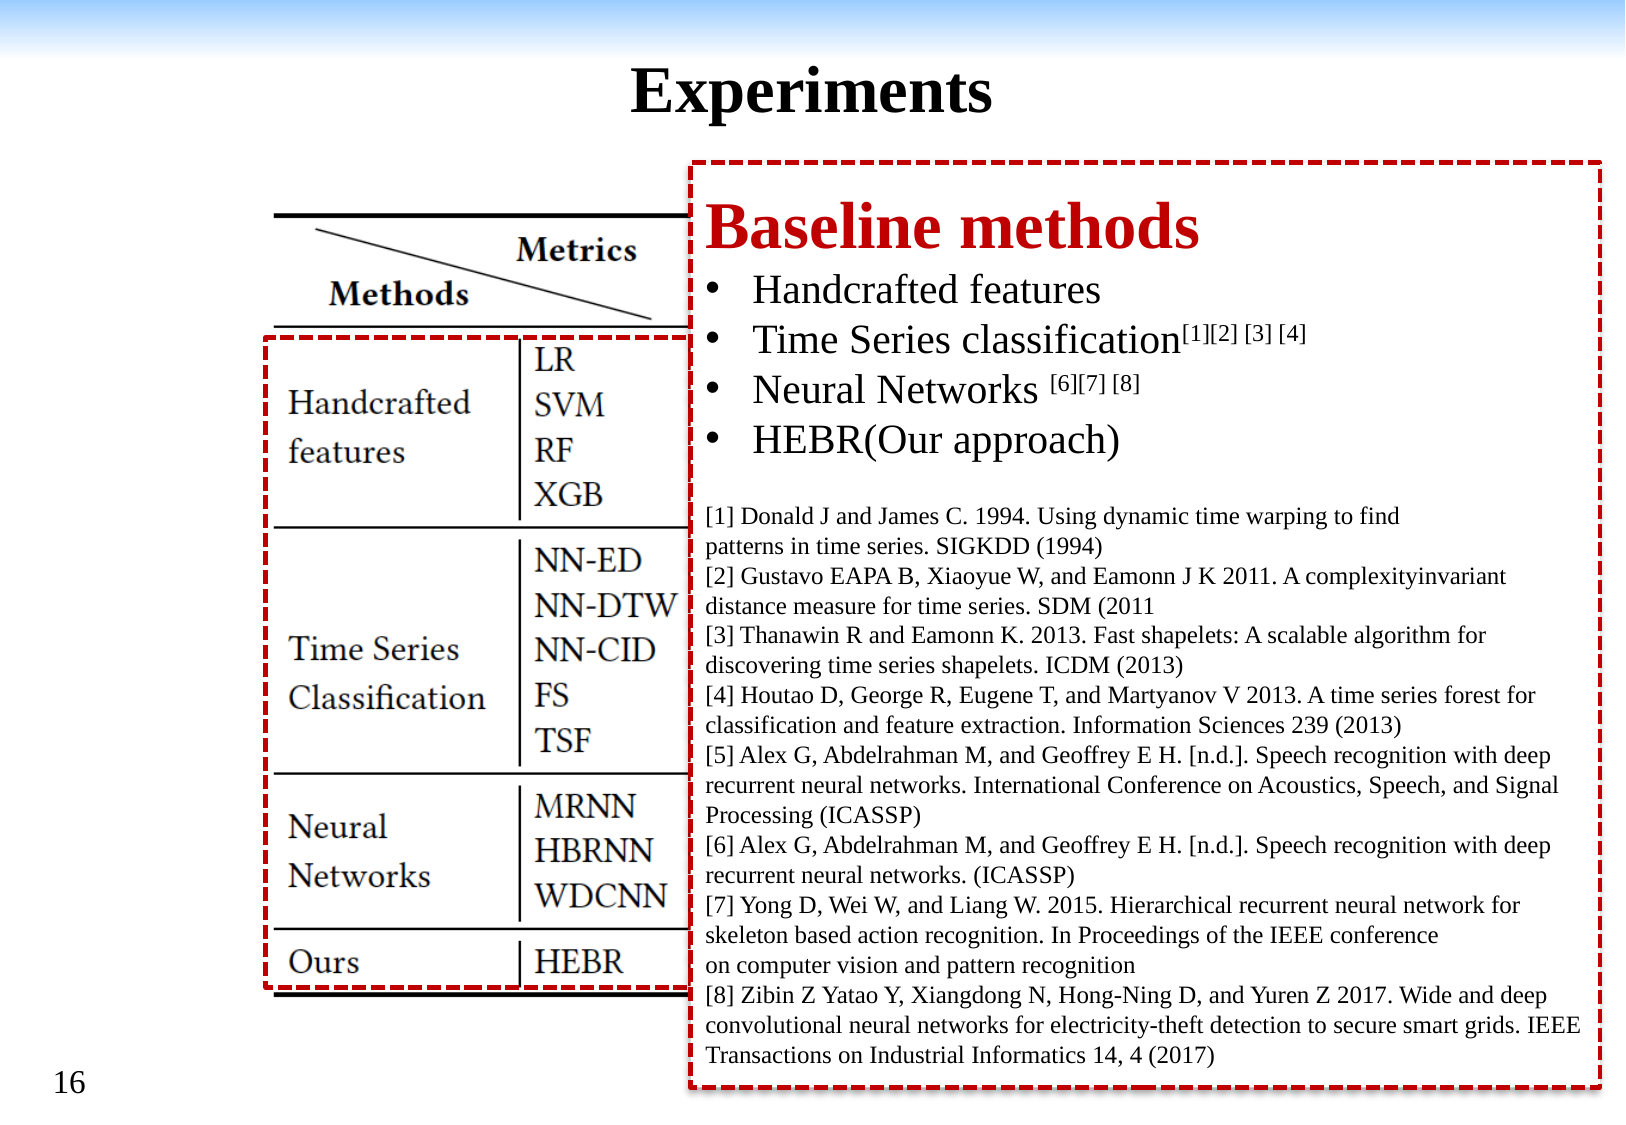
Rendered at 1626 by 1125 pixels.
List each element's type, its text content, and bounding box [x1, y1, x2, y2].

text_box Baseline methods Handcrafted features Time Series classification[1][2] [3] [4] Neural Networks [6][7] [8] HEBR(Our approach) [1] Donald J and James C. 1994. Using dynamic time warping to find patterns in time series. SIGKDD (1994) [2] Gustavo EAPA B, Xiaoyue W, and Eamonn J K 2011. A complexityinvariant distance measure for time series. SDM (2011 [3] Thanawin R and Eamonn K. 2013. Fast shapelets: A scalable algorithm for discovering time series shapelets. ICDM (2013) [4] Houtao D, George R, Eugene T, and Martyanov V 2013. A time series forest for classification and feature extraction. Information Sciences 239 (2013) [5] Alex G, Abdelrahman M, and Geoffrey E H. [n.d.]. Speech recognition with deep recurrent neural networks. International Conference on Acoustics, Speech, and Signal Processing (ICASSP) [6] Alex G, Abdelrahman M, and Geoffrey E H. [n.d.]. Speech recognition with deep recurrent neural networks. (ICASSP) [7] Yong D, Wei W, and Liang W. 2015. Hierarchical recurrent neural network for skeleton based action recognition. In Proceedings of the IEEE conference on computer vision and pattern recognition [8] Zibin Z Yatao Y, Xiangdong N, Hong-Ning D, and Yuren Z 2017. Wide and deep convolutional neural networks for electricity-theft detection to secure smart grids. IEEE Transactions on Industrial Informatics 14, 4 (2017) [690, 162, 1601, 1088]
picture [256, 199, 1369, 1022]
title Experiments [46, 35, 1578, 137]
